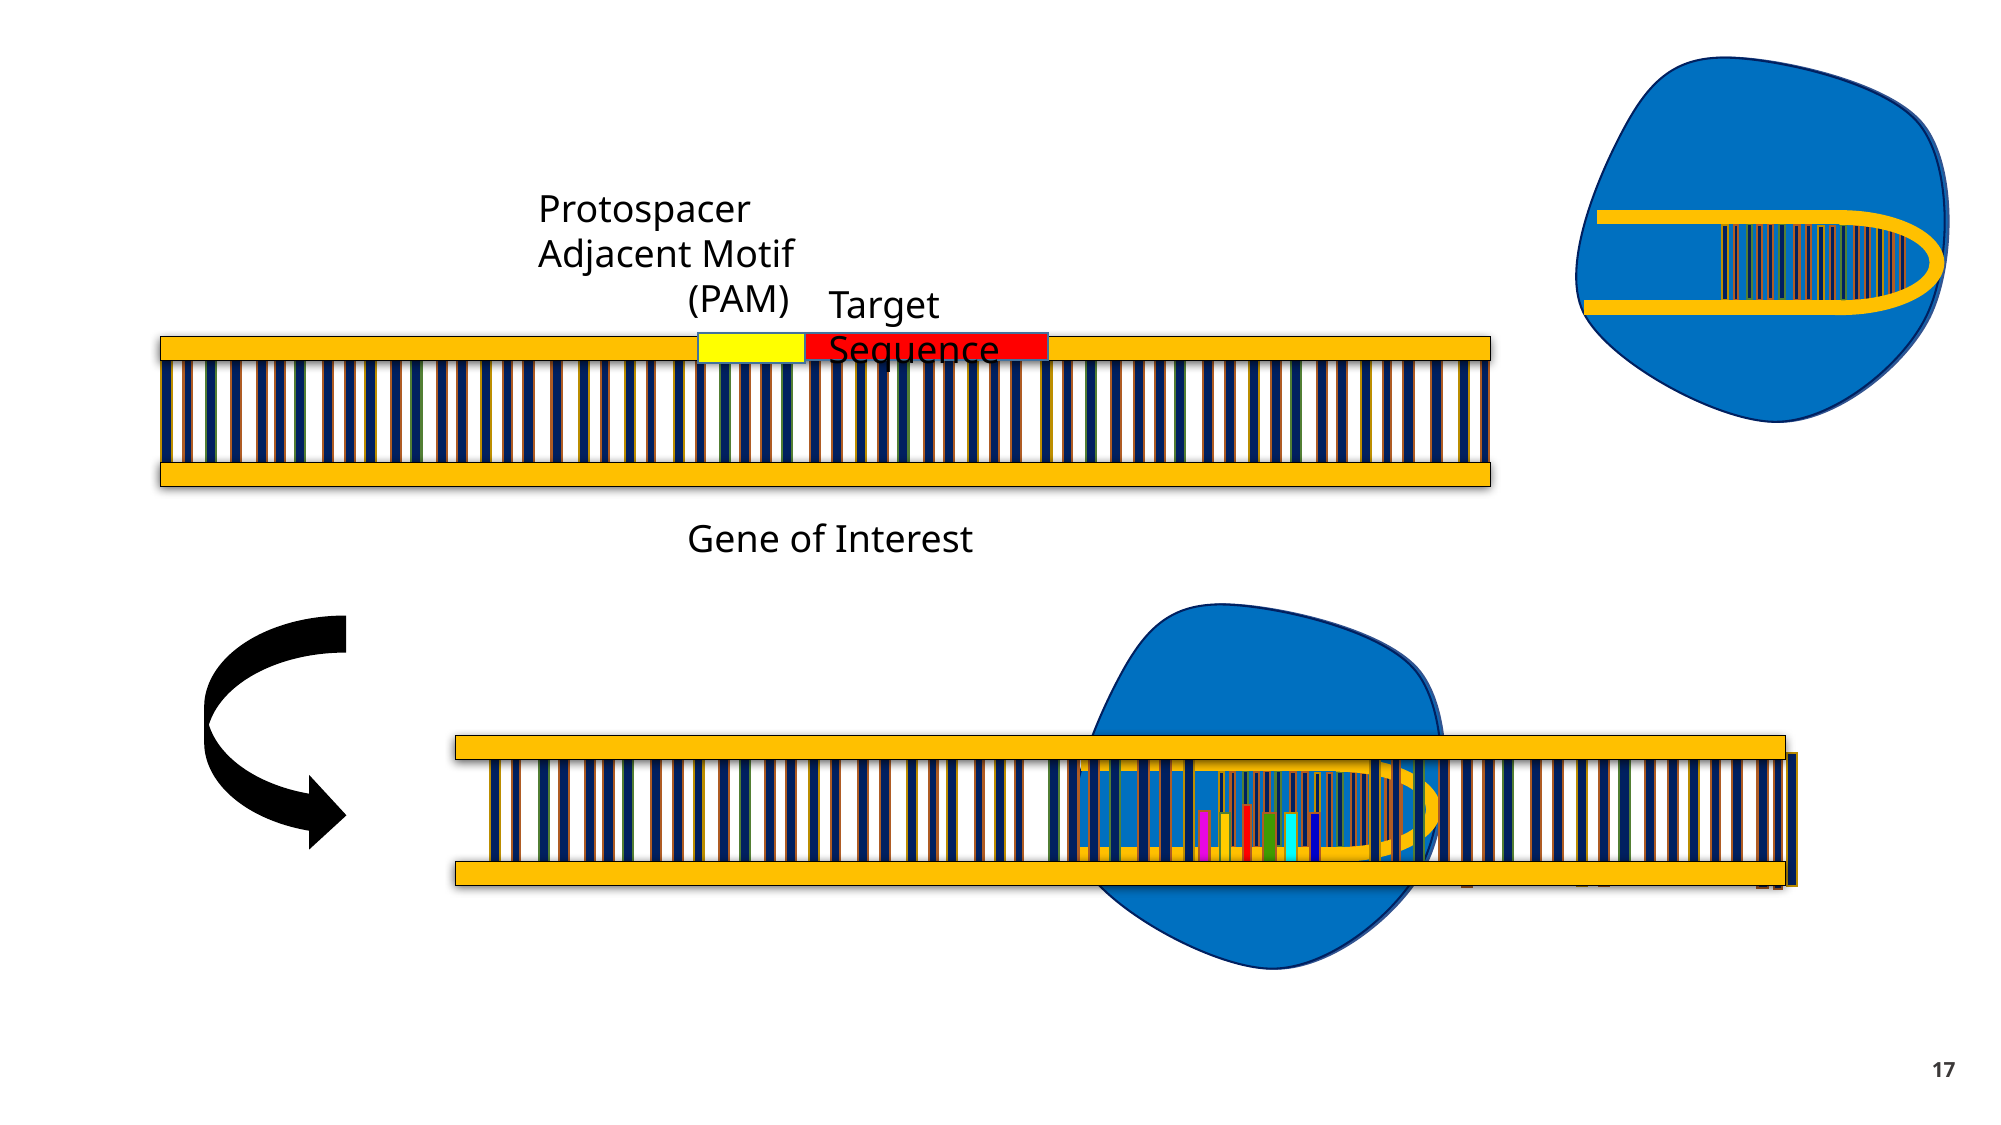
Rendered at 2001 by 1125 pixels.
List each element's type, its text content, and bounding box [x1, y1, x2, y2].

text_box [697, 332, 806, 337]
slide_number 17 [1797, 1041, 1971, 1101]
text_box Protospacer Adjacent Motif (PAM) [523, 177, 826, 328]
text_box [160, 462, 1491, 487]
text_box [161, 337, 1490, 482]
text_box [204, 671, 215, 778]
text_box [215, 604, 2000, 969]
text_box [1576, 57, 1949, 422]
text_box Gene of Interest [672, 507, 1014, 568]
text_box Target Sequence [813, 273, 1117, 337]
